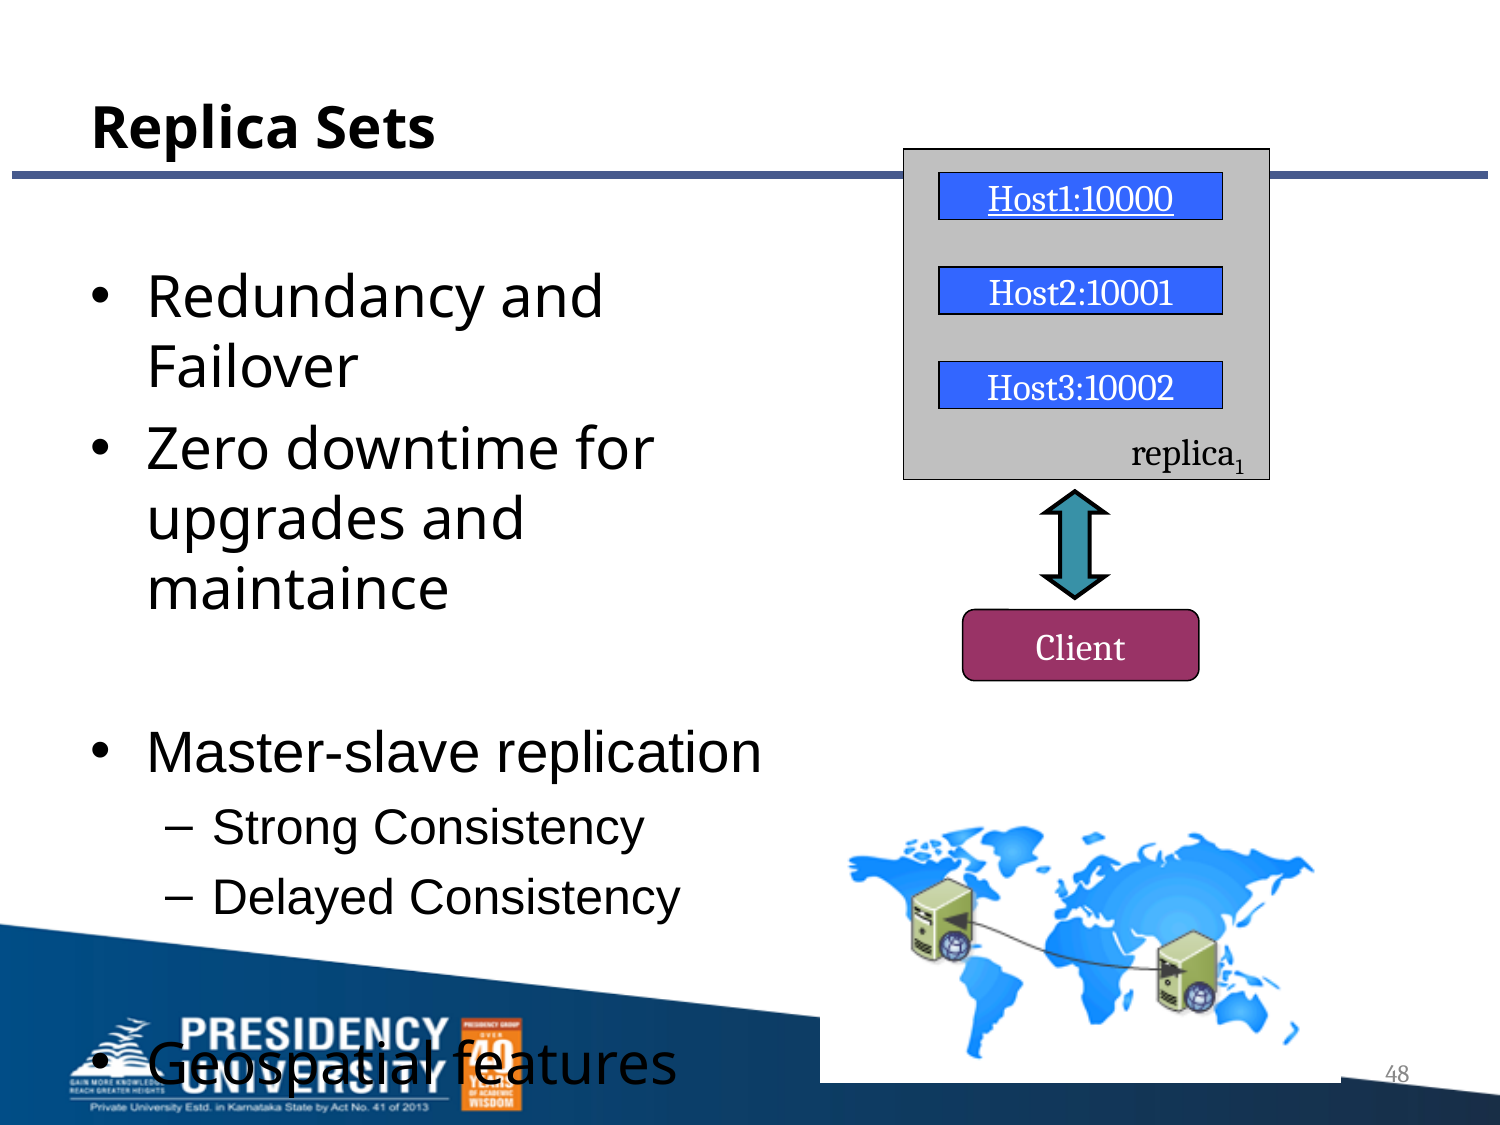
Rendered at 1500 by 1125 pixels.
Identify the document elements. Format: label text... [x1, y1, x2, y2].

slide_number 48 [1074, 1042, 1425, 1103]
title Replica Sets [75, 50, 1425, 168]
picture [0, 806, 1500, 1125]
list Redundancy and Failover Zero downtime for upgrades and maintaince Master-slave replication Strong Consistency Delayed Consistency Geospatial features [75, 252, 798, 1005]
text_box Host1:10000 [938, 172, 1223, 220]
text_box Host2:10001 [938, 267, 1223, 315]
text_box Host3:10002 [938, 361, 1223, 409]
text_box replica1 [1116, 420, 1294, 487]
text_box [903, 148, 1270, 480]
text_box Client [962, 609, 1199, 681]
text_box [1045, 491, 1105, 598]
